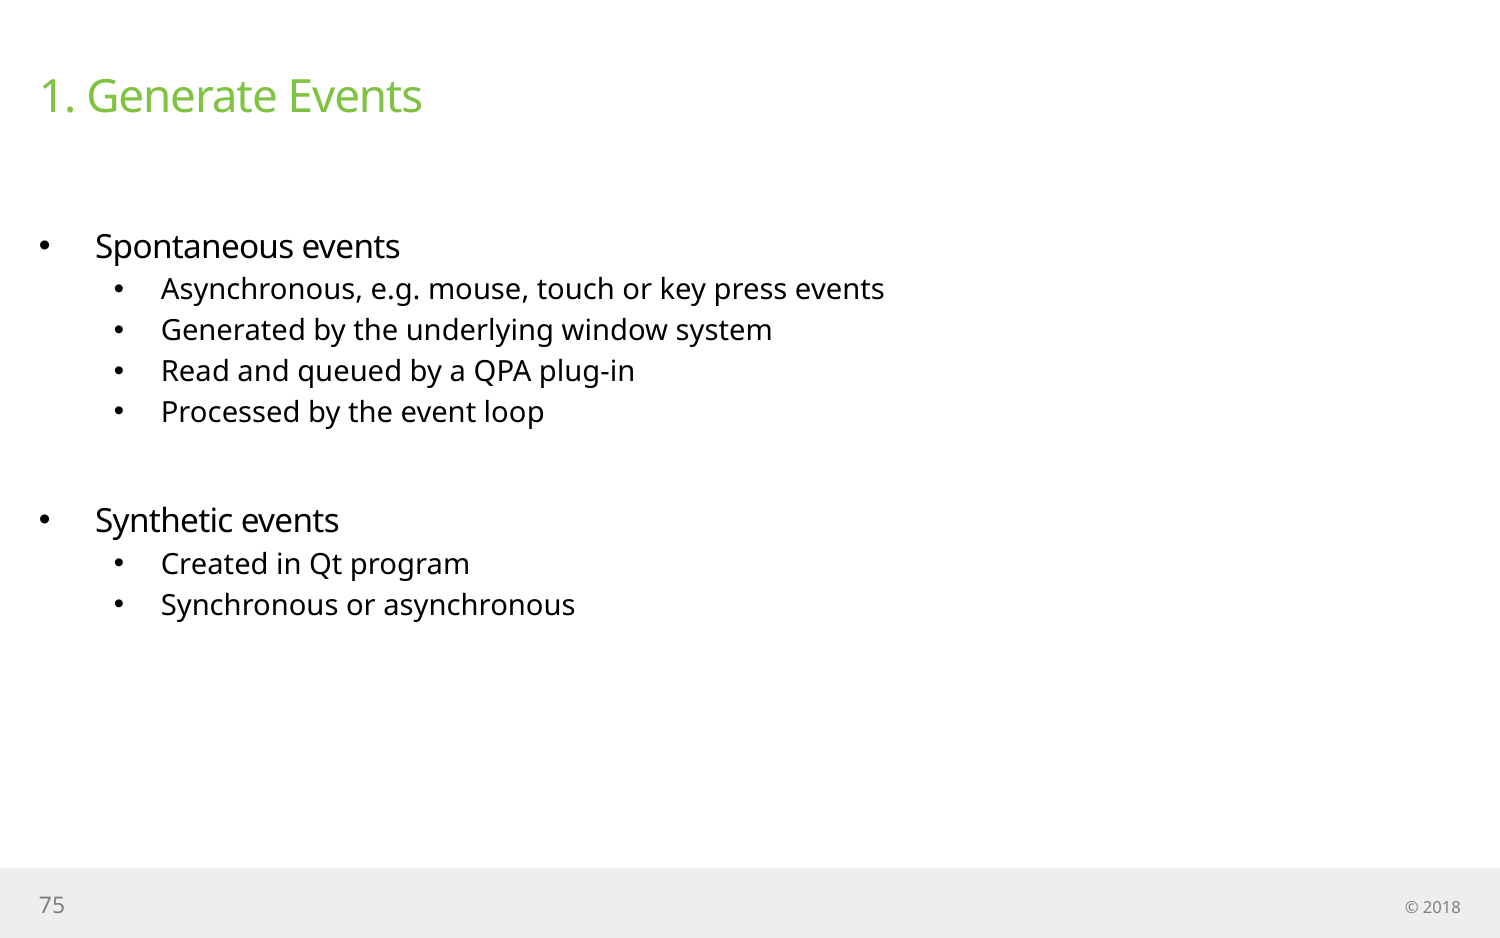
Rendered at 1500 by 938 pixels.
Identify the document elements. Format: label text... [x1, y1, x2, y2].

footer © 2018 [1188, 896, 1461, 917]
title 1. Generate Events [39, 66, 1052, 195]
slide_number 75 [39, 892, 410, 921]
list Spontaneous events Asynchronous, e.g. mouse, touch or key press events Generated by the underlying window system Read and queued by a QPA plug-in Processed by the event loop Synthetic events Created in Qt program Synchronous or asynchronous [39, 224, 1471, 846]
